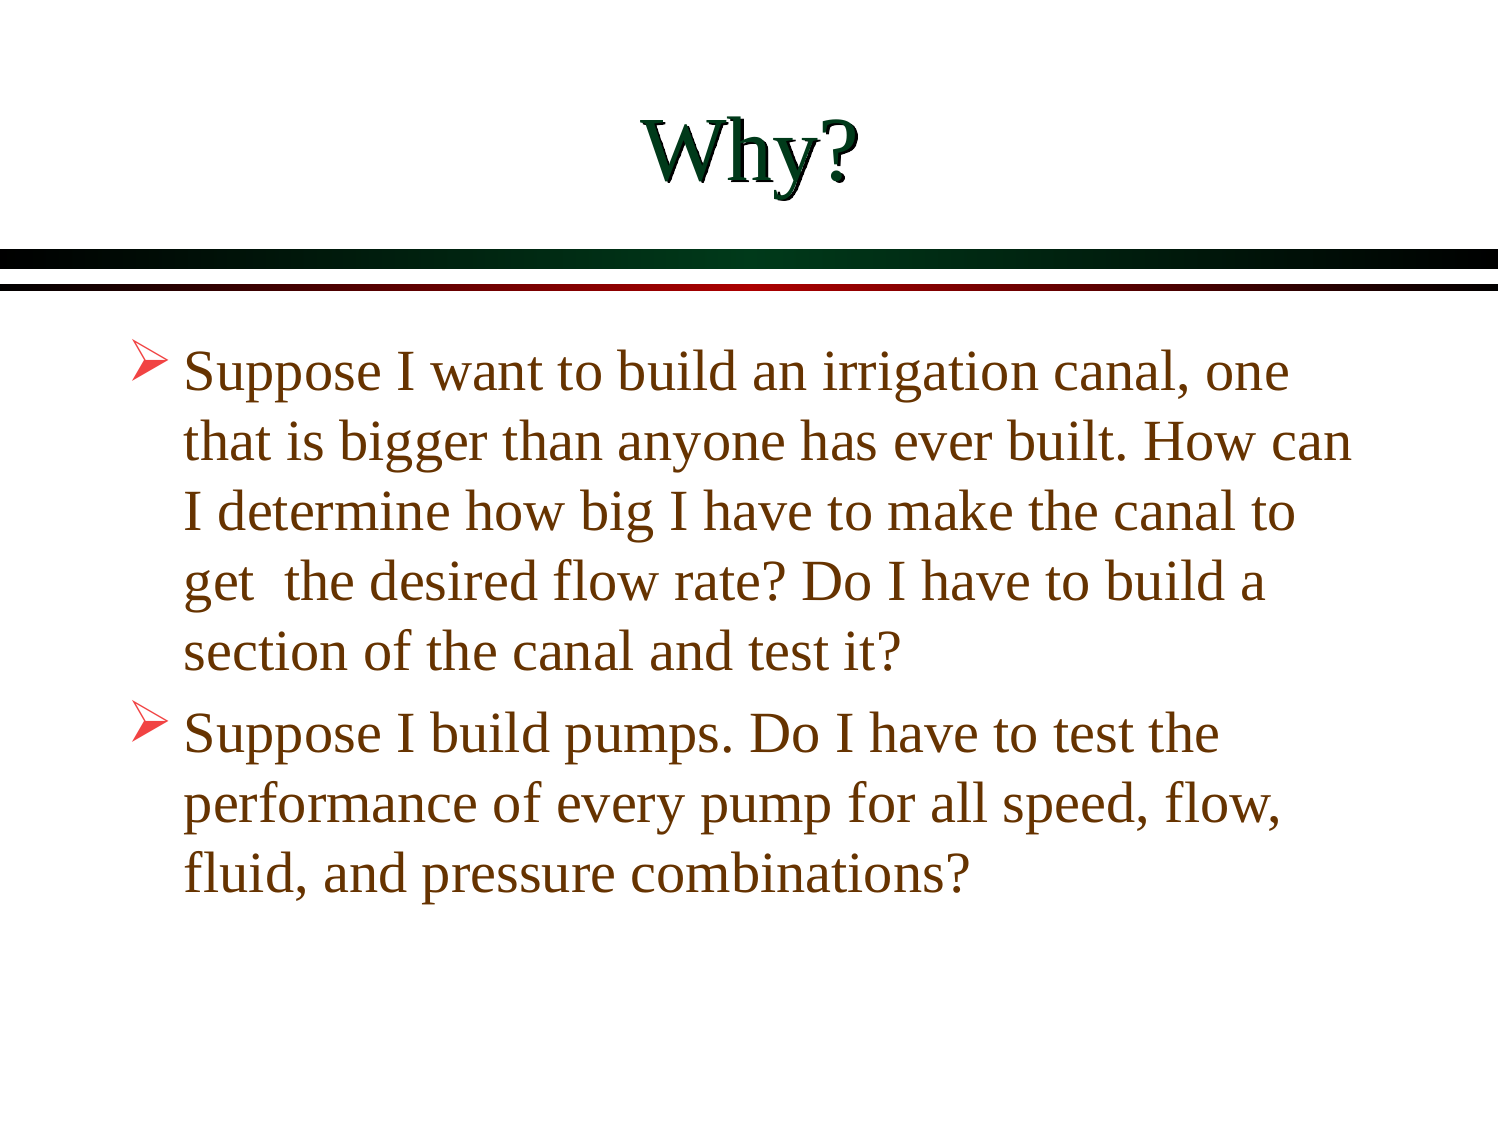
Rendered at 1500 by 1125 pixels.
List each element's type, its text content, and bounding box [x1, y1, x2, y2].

title Why? [112, 49, 1388, 238]
list Suppose I want to build an irrigation canal, one that is bigger than anyone has ever built. How can I determine how big I have to make the canal to get the desired flow rate? Do I have to build a section of the canal and test it? Suppose I build pumps. Do I have to test the performance of every pump for all speed, flow, fluid, and pressure combinations? [112, 324, 1388, 1001]
